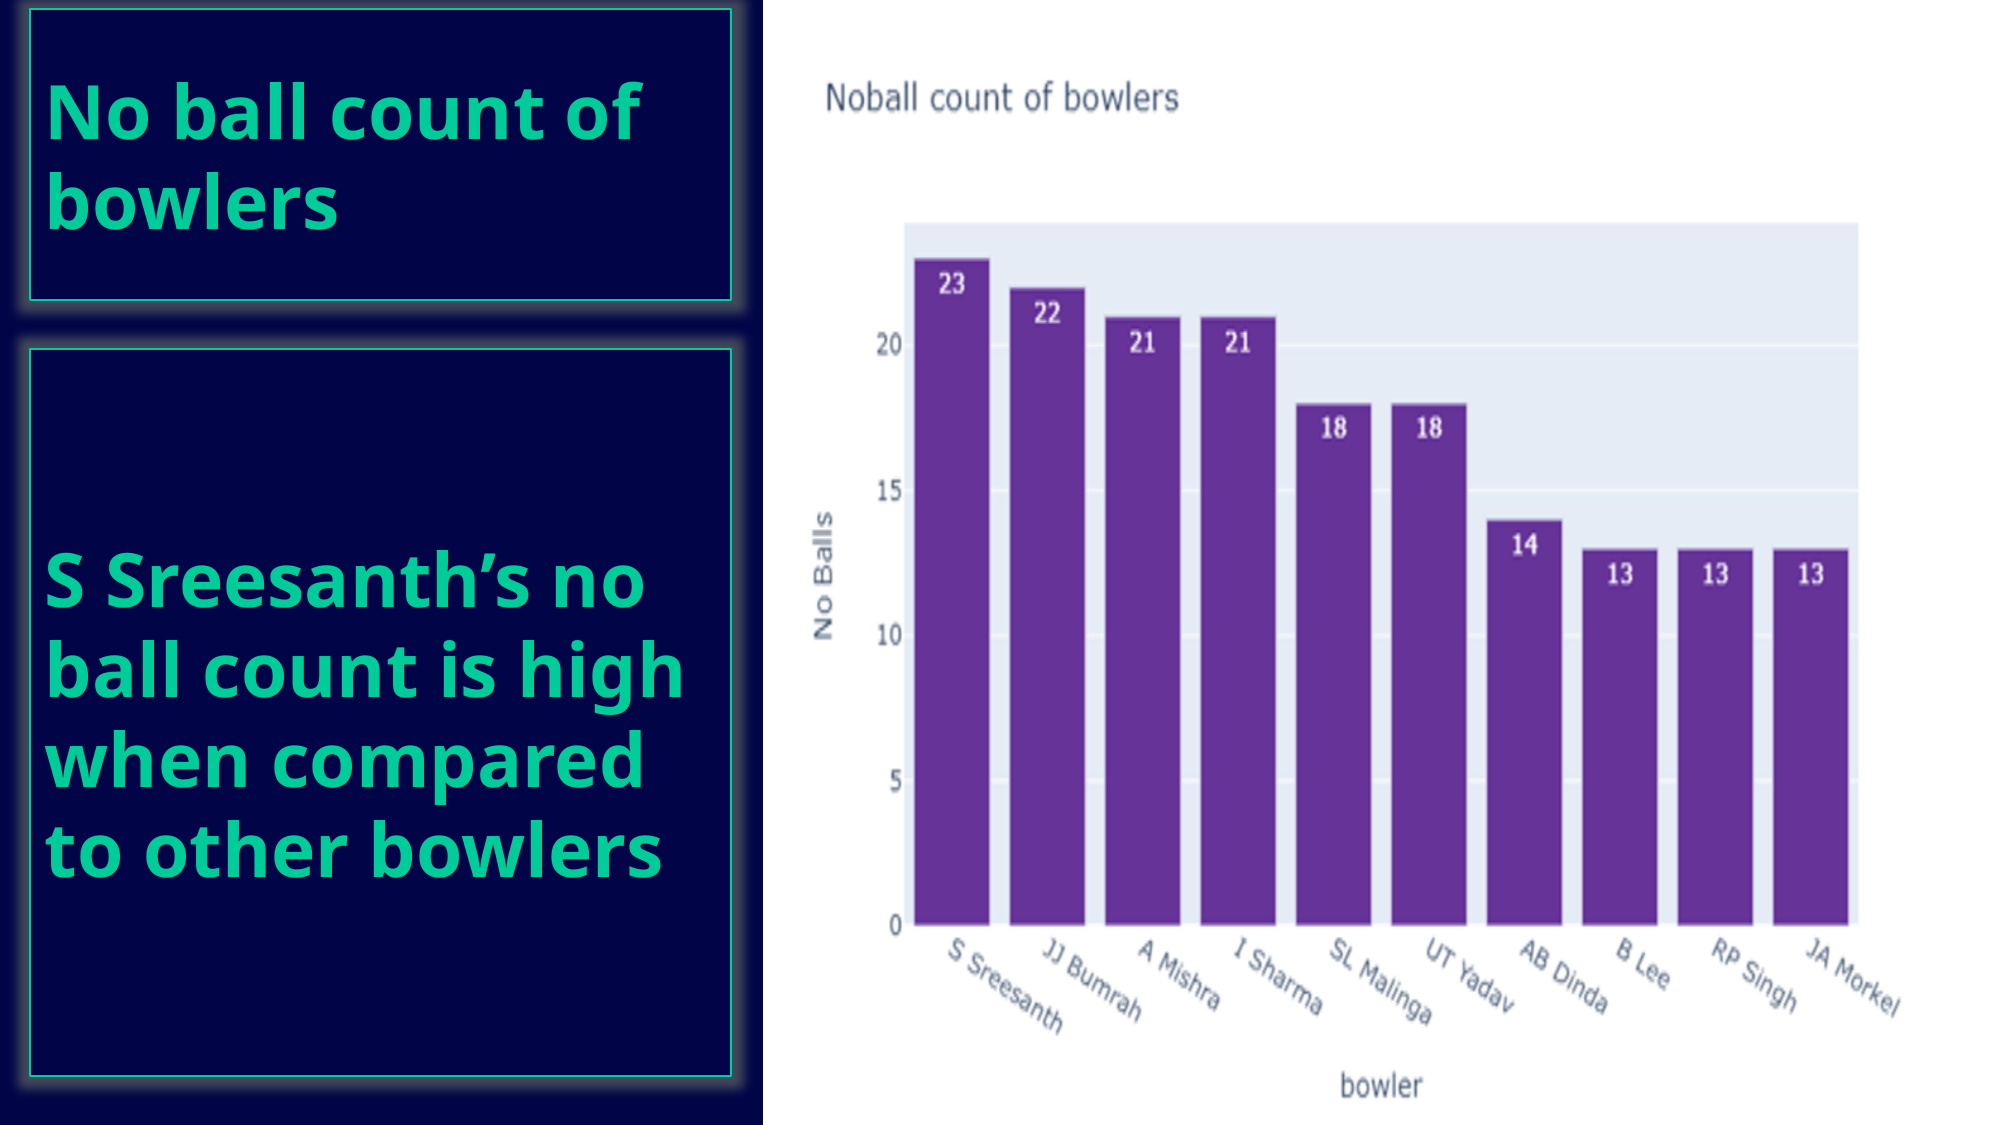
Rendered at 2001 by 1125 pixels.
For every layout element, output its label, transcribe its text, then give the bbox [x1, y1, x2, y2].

picture [763, 0, 2000, 1125]
text_box [0, 0, 763, 1125]
text_box No ball count of bowlers [29, 8, 732, 301]
text_box S Sreesanth’s no ball count is high when compared to other bowlers [29, 348, 732, 1077]
